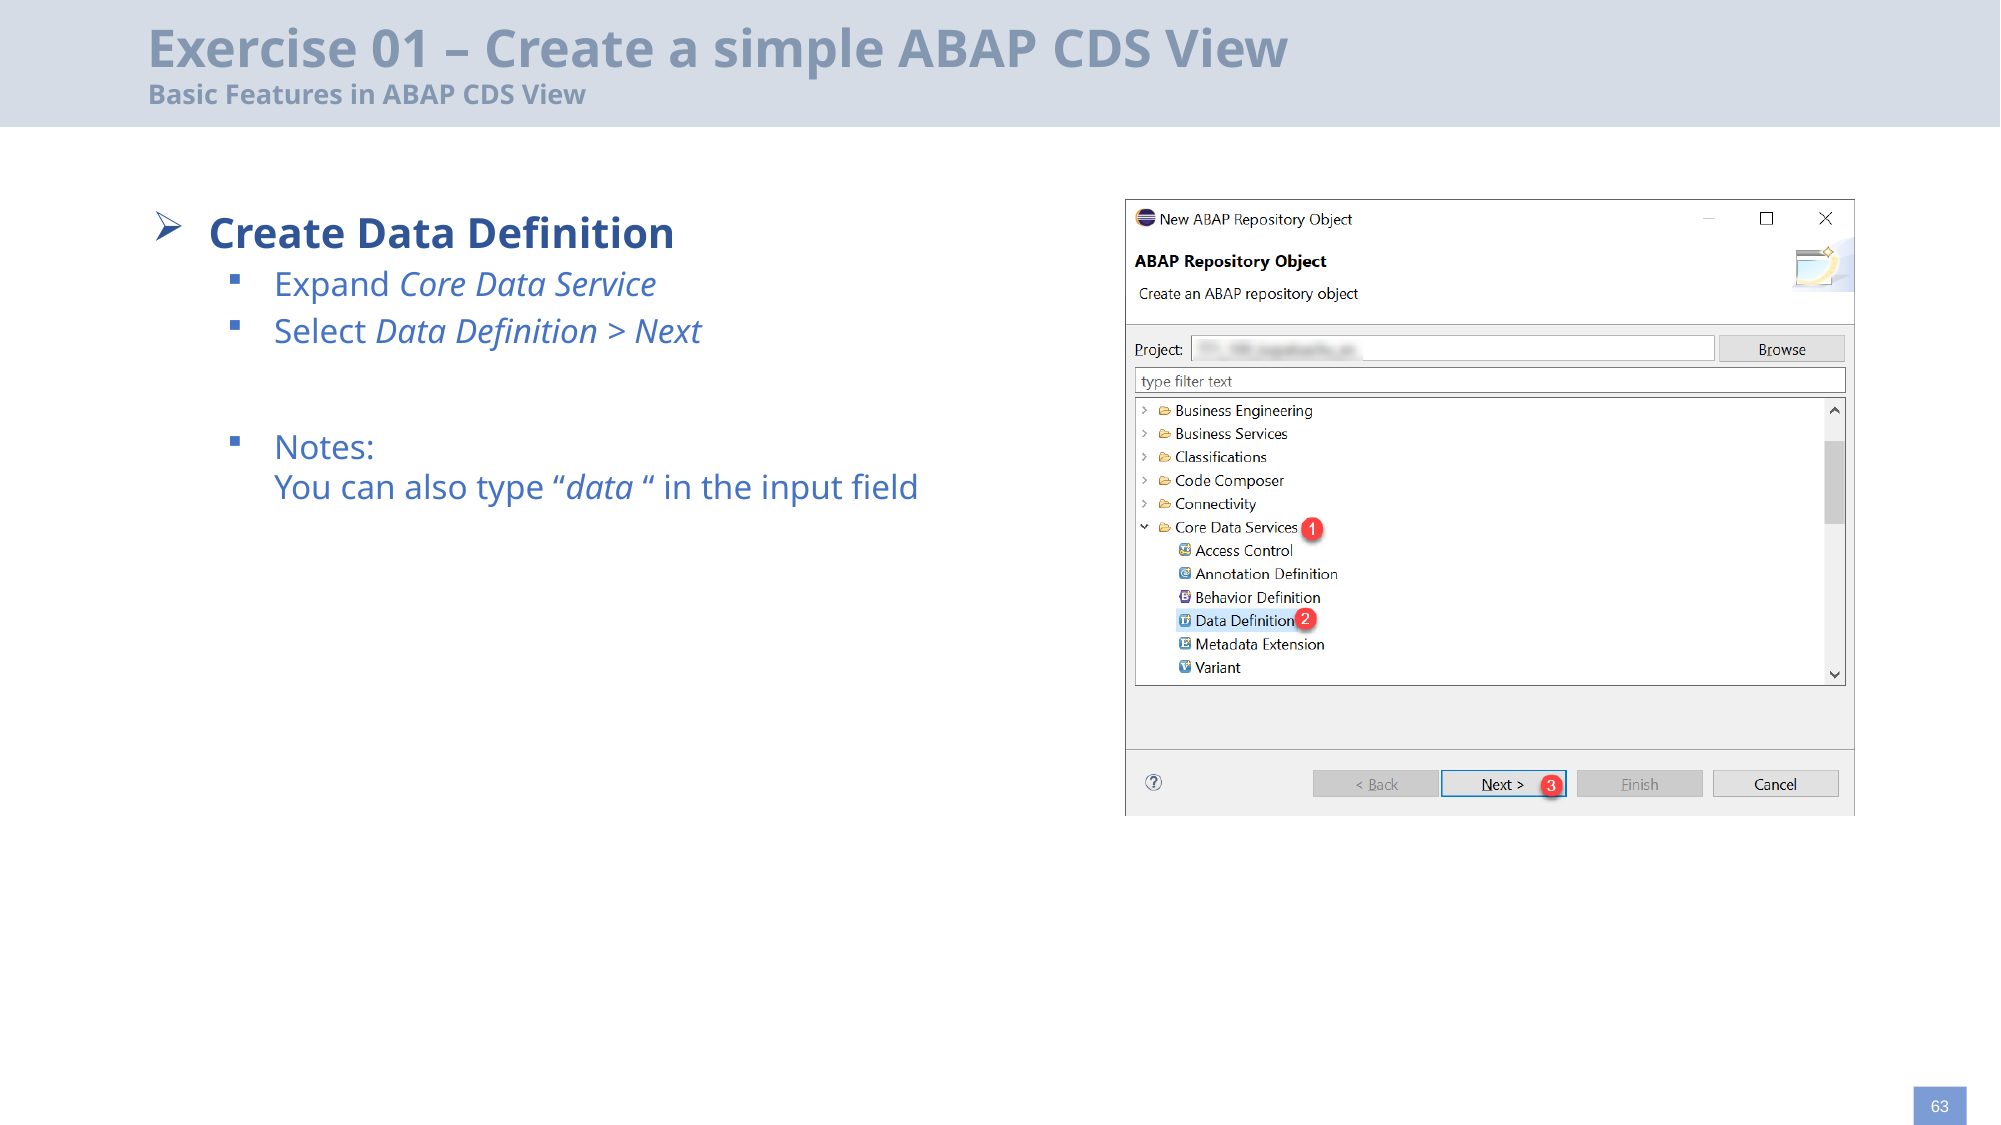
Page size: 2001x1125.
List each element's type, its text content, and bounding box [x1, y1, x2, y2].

title Exercise 01 – Create a simple ABAP CDS View Basic Features in ABAP CDS View [133, 0, 1867, 128]
picture [1124, 199, 1855, 816]
list Create Data Definition Expand Core Data Service Select Data Definition > Next Notes: You can also type “data “ in the input field [137, 199, 1863, 1014]
